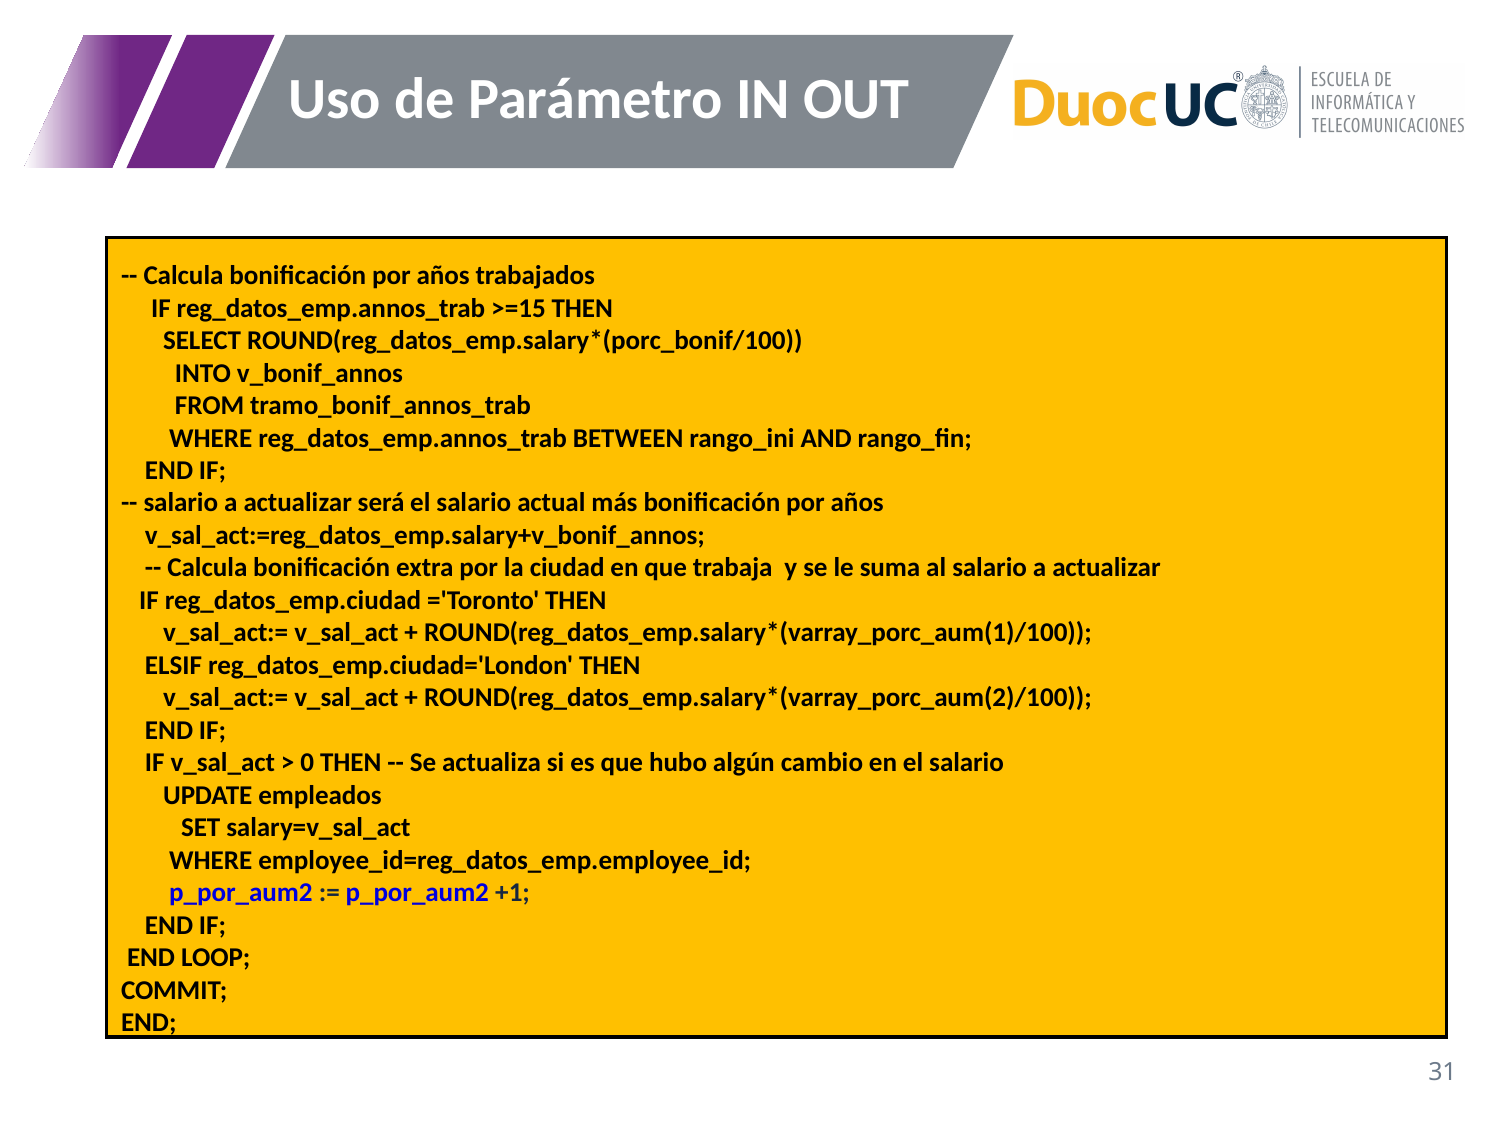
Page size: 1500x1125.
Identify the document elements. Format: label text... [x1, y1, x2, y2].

picture [1013, 63, 1465, 140]
title Uso de Parámetro IN OUT [274, 34, 978, 169]
text_box -- Calcula bonificación por años trabajados IF reg_datos_emp.annos_trab >=15 THEN SELECT ROUND(reg_datos_emp.salary*(porc_bonif/100)) INTO v_bonif_annos FROM tramo_bonif_annos_trab WHERE reg_datos_emp.annos_trab BETWEEN rango_ini AND rango_fin; END IF; -- salario a actualizar será el salario actual más bonificación por años v_sal_act:=reg_datos_emp.salary+v_bonif_annos; -- Calcula bonificación extra por la ciudad en que trabaja y se le suma al salario a actualizar IF reg_datos_emp.ciudad ='Toronto' THEN v_sal_act:= v_sal_act + ROUND(reg_datos_emp.salary*(varray_porc_aum(1)/100)); ELSIF reg_datos_emp.ciudad='London' THEN v_sal_act:= v_sal_act + ROUND(reg_datos_emp.salary*(varray_porc_aum(2)/100)); END IF; IF v_sal_act > 0 THEN -- Se actualiza si es que hubo algún cambio en el salario UPDATE empleados SET salary=v_sal_act WHERE employee_id=reg_datos_emp.employee_id; p_por_aum2 := p_por_aum2 +1; END IF; END LOOP; COMMIT; END; [106, 237, 1447, 1038]
